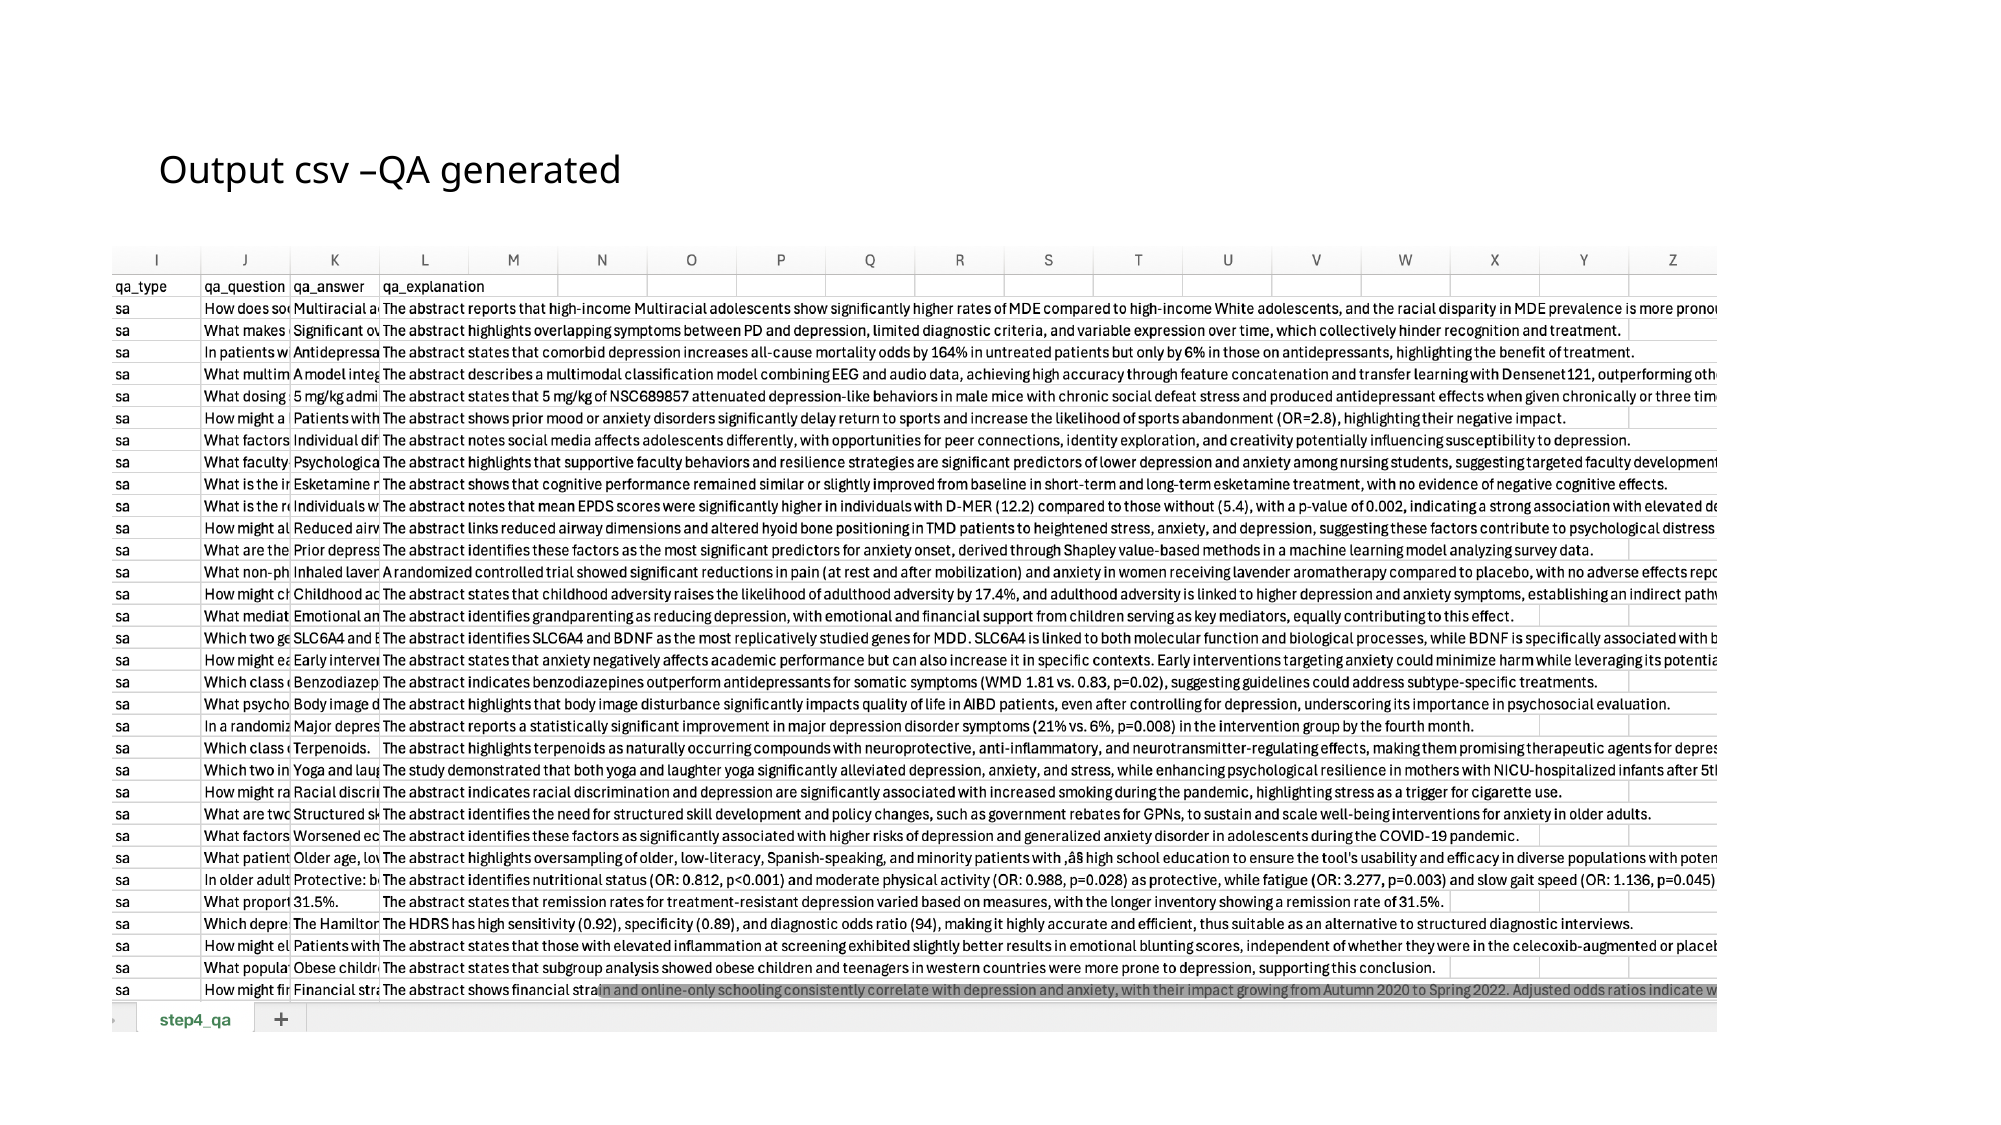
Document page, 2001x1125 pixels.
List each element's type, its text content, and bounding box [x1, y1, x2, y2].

picture [111, 246, 1718, 1033]
text_box Output csv –QA generated [143, 138, 637, 199]
